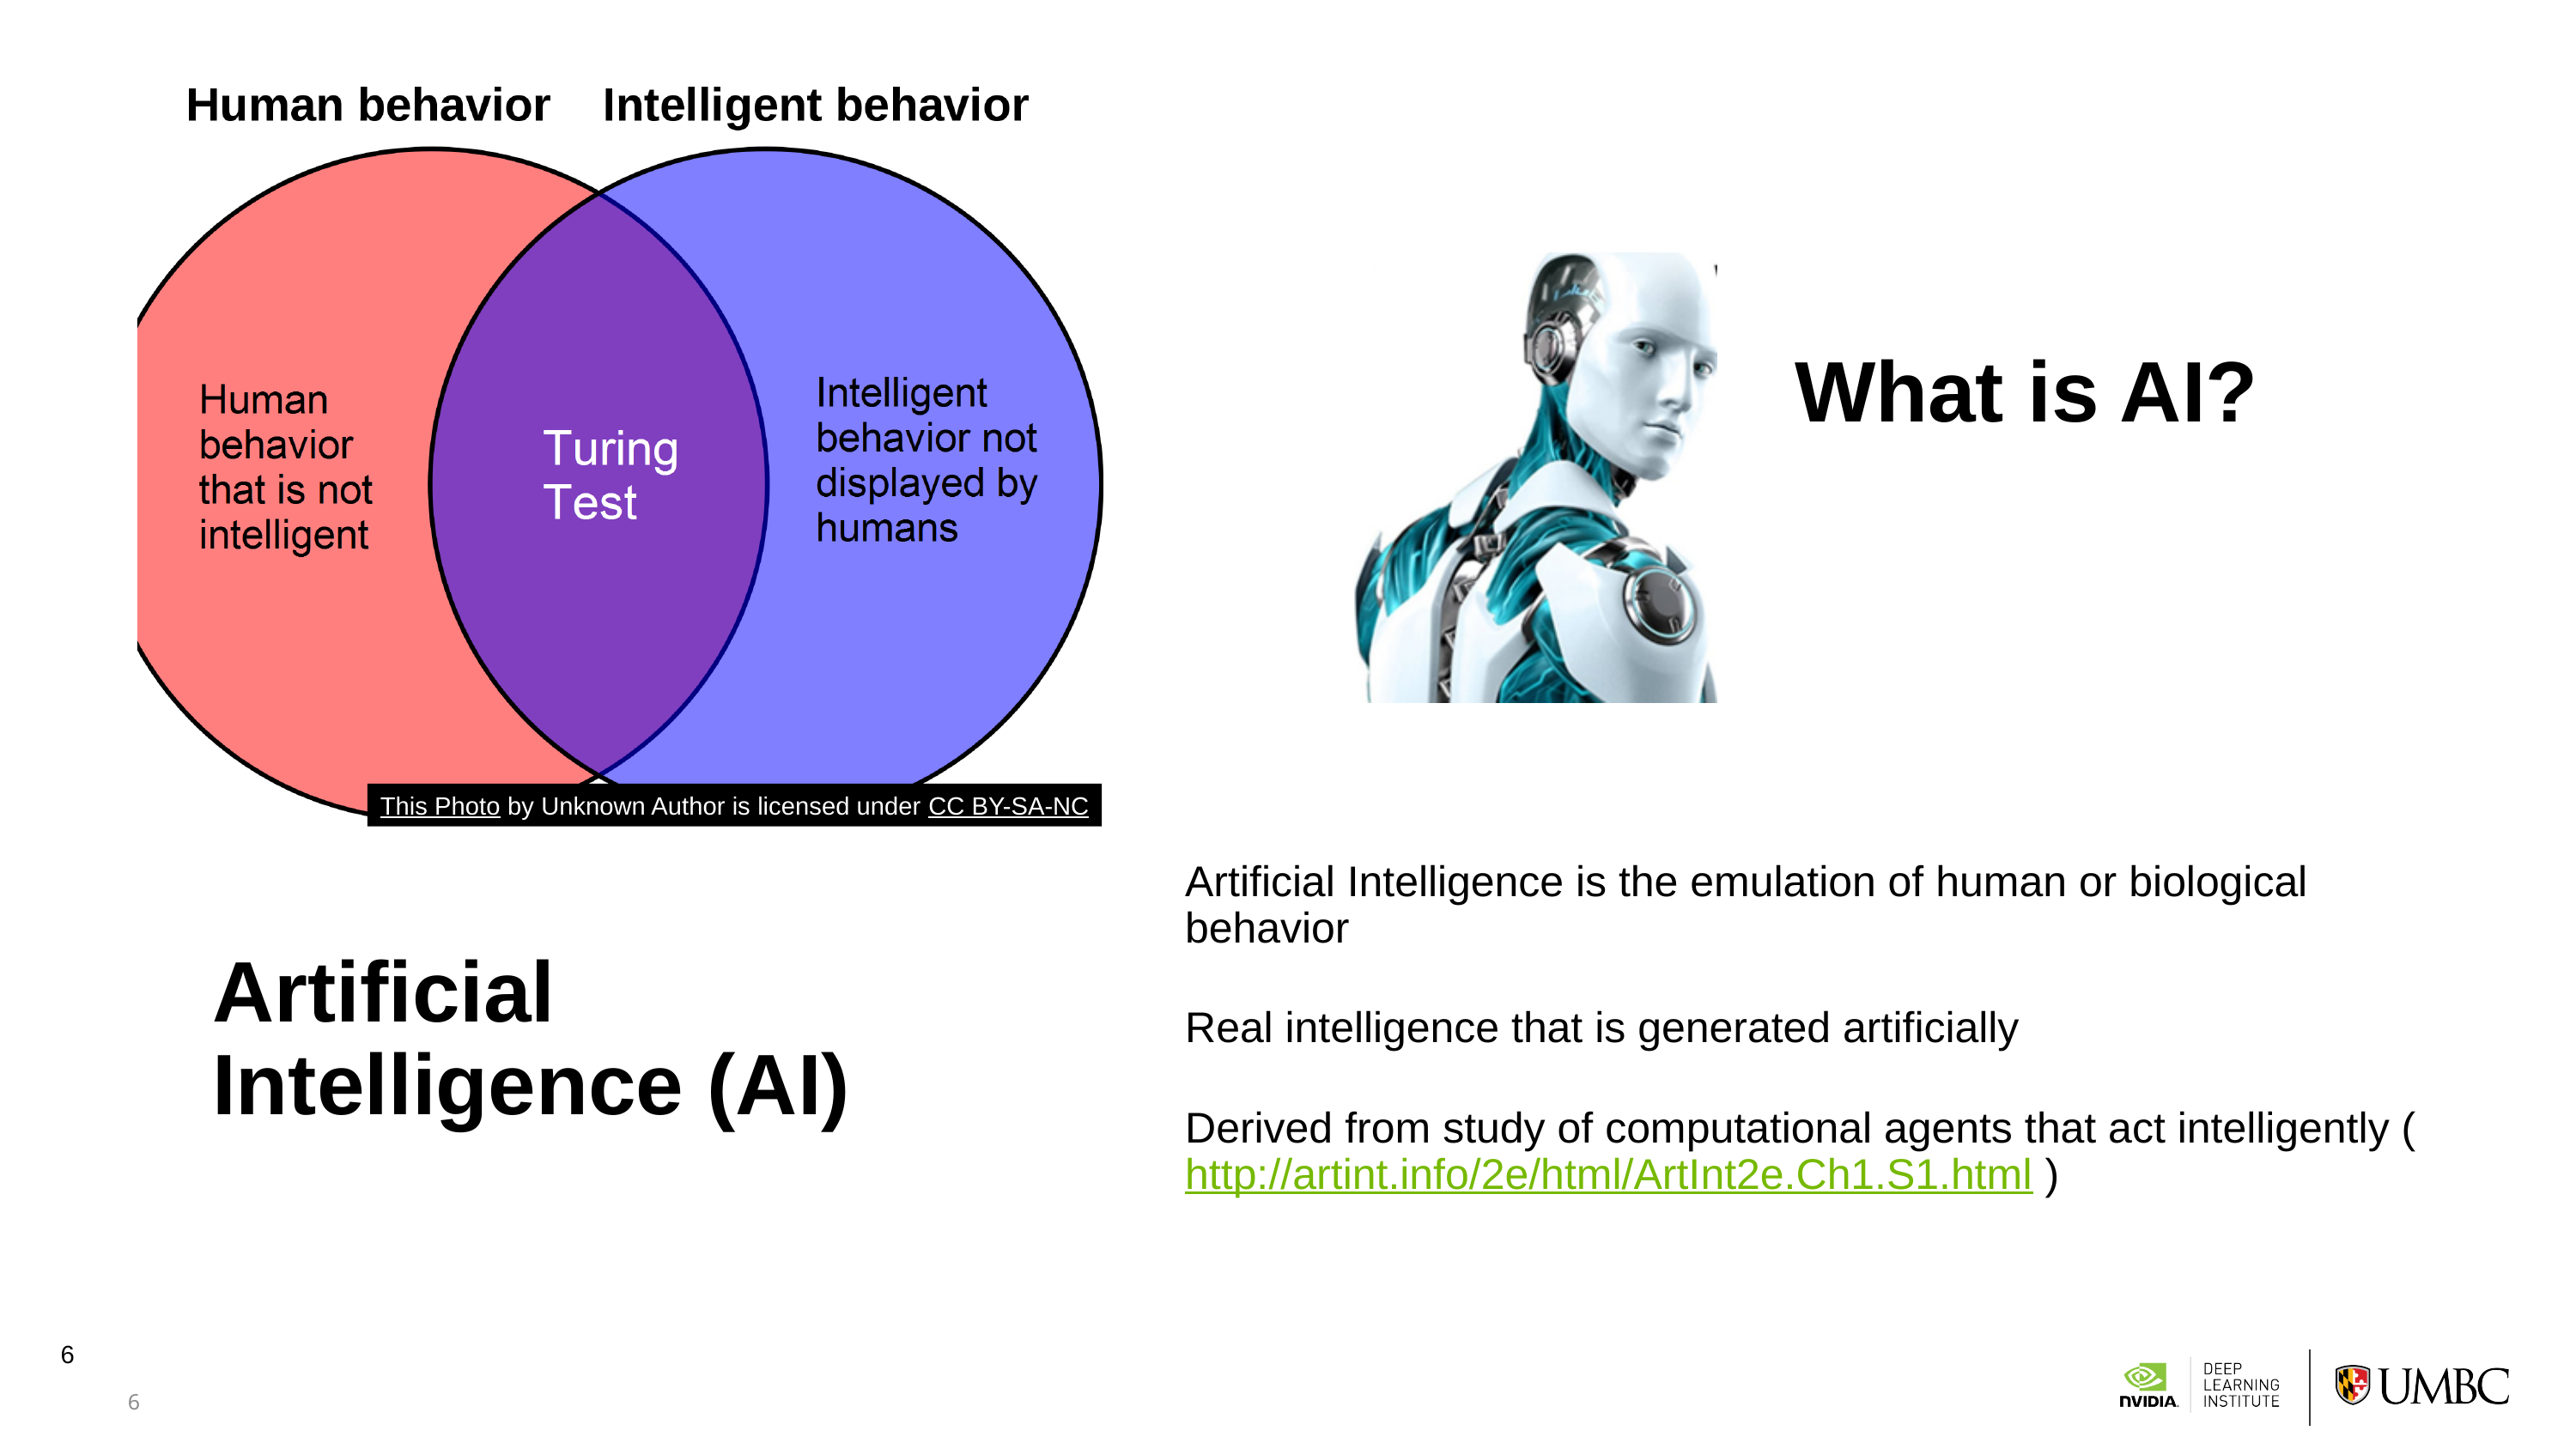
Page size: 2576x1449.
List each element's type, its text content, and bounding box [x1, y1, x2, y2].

picture [1353, 252, 1717, 704]
title Artificial Intelligence (AI) [199, 941, 1042, 1303]
picture [2100, 1343, 2299, 1427]
picture [1543, 684, 1554, 704]
text_box What is AI? [1782, 341, 2384, 703]
picture [2336, 1365, 2509, 1405]
list Artificial Intelligence is the emulation of human or biological behavior Real intelligence that is generated artificially Derived from study of computational agents that act intelligently (http://artint.info/2e/html/ArtInt2e.Ch1.S1.html ) [1171, 852, 2439, 1303]
slide_number 6 [0, 1332, 136, 1449]
picture [137, 85, 1104, 823]
